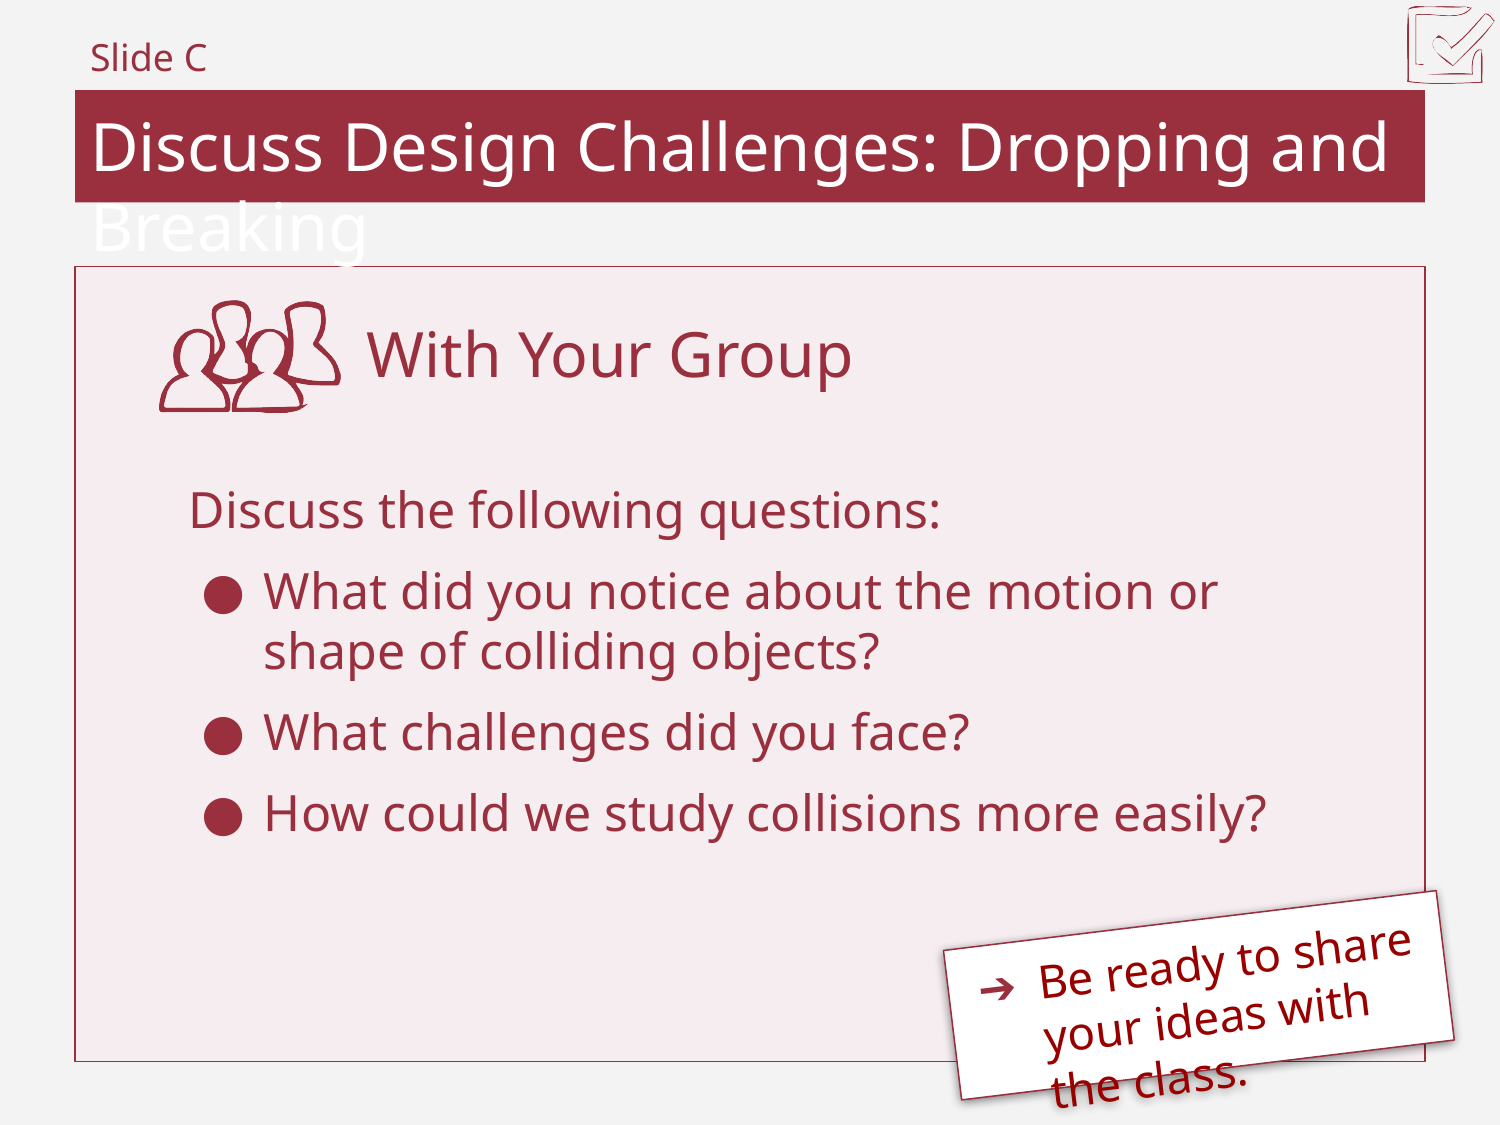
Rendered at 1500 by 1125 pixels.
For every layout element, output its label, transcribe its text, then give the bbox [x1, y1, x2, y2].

picture [1407, 5, 1495, 85]
text_box Be ready to share your ideas with the class. [943, 890, 1455, 1100]
title Discuss Design Challenges: Dropping and Breaking [75, 90, 1425, 203]
picture [159, 300, 341, 414]
text_box Discuss the following questions: What did you notice about the motion or shape of colliding objects? What challenges did you face? How could we study collisions more easily? [173, 463, 1291, 870]
subtitle Slide C [75, 12, 592, 90]
list [75, 266, 1425, 1062]
text_box With Your Group [351, 300, 953, 379]
